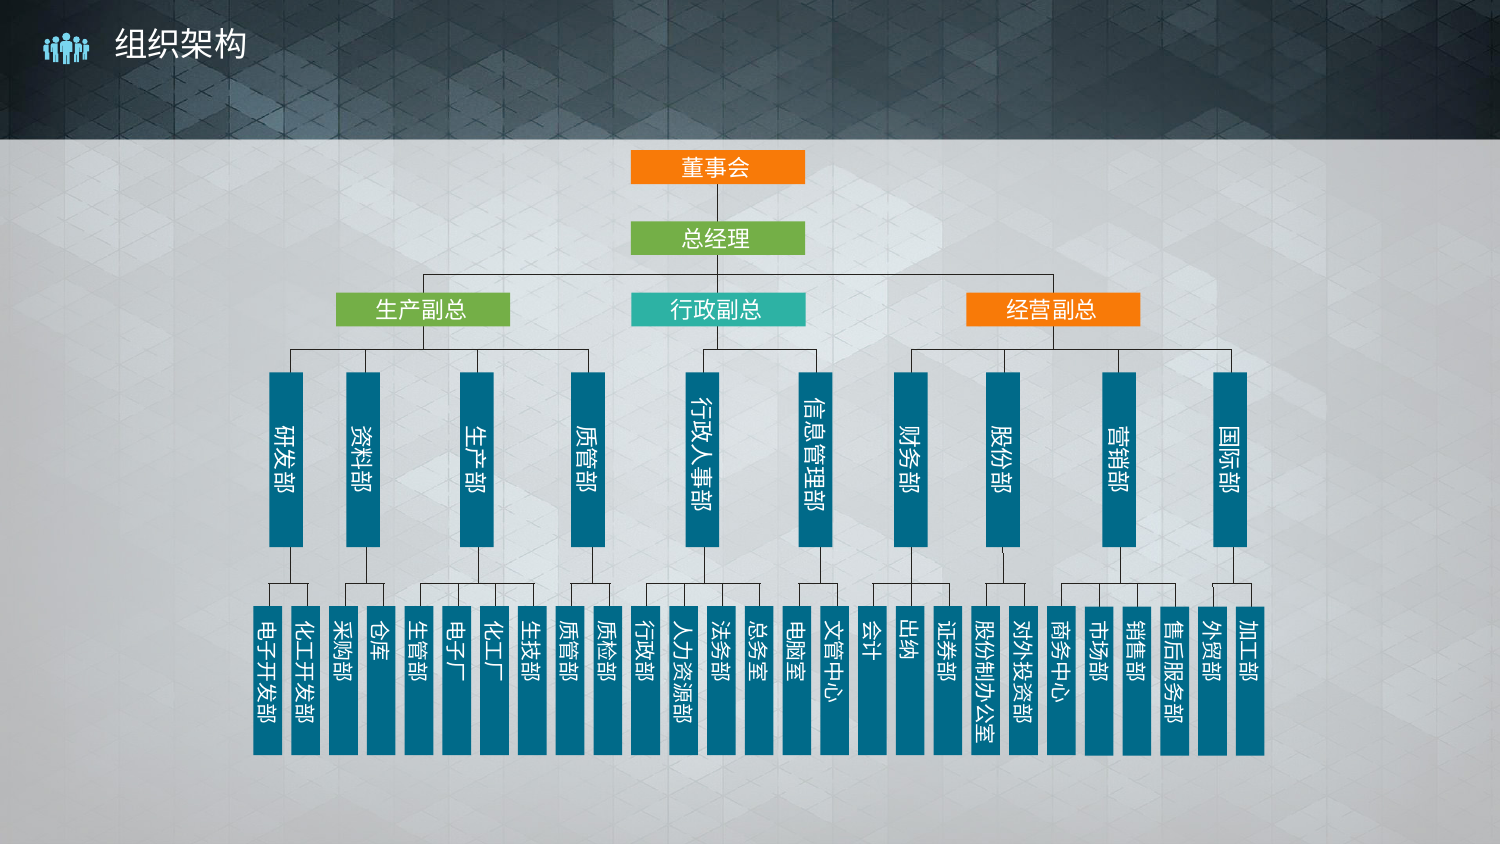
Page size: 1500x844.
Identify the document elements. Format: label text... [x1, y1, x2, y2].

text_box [630, 221, 806, 256]
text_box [269, 372, 304, 548]
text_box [1084, 606, 1114, 756]
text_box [744, 605, 774, 756]
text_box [1122, 606, 1152, 756]
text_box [820, 605, 850, 756]
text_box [1102, 372, 1137, 548]
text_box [857, 605, 887, 756]
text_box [328, 605, 359, 756]
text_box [1235, 606, 1265, 756]
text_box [782, 605, 812, 756]
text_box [631, 292, 806, 327]
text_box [1008, 605, 1039, 756]
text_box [593, 605, 623, 756]
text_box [289, 326, 589, 373]
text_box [685, 372, 720, 548]
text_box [630, 149, 806, 185]
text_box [911, 326, 1232, 373]
picture [0, 0, 1500, 844]
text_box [570, 372, 606, 548]
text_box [459, 372, 494, 548]
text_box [404, 605, 434, 756]
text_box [346, 372, 381, 548]
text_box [335, 292, 511, 327]
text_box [966, 292, 1141, 327]
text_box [366, 605, 396, 756]
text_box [985, 372, 1021, 548]
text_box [1046, 605, 1076, 756]
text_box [703, 326, 817, 373]
text_box [43, 32, 90, 65]
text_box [971, 605, 1001, 756]
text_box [895, 605, 925, 756]
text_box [268, 546, 1253, 607]
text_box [1197, 606, 1228, 756]
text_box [893, 372, 928, 548]
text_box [422, 255, 1054, 293]
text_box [517, 605, 547, 756]
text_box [706, 605, 736, 756]
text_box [555, 605, 585, 756]
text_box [933, 605, 963, 756]
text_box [479, 605, 510, 756]
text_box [253, 605, 283, 756]
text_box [1160, 606, 1190, 756]
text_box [291, 605, 321, 756]
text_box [798, 372, 833, 548]
title 组织架构 [99, 20, 550, 66]
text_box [442, 605, 472, 756]
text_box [630, 605, 661, 756]
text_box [1213, 372, 1248, 548]
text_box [669, 605, 699, 756]
